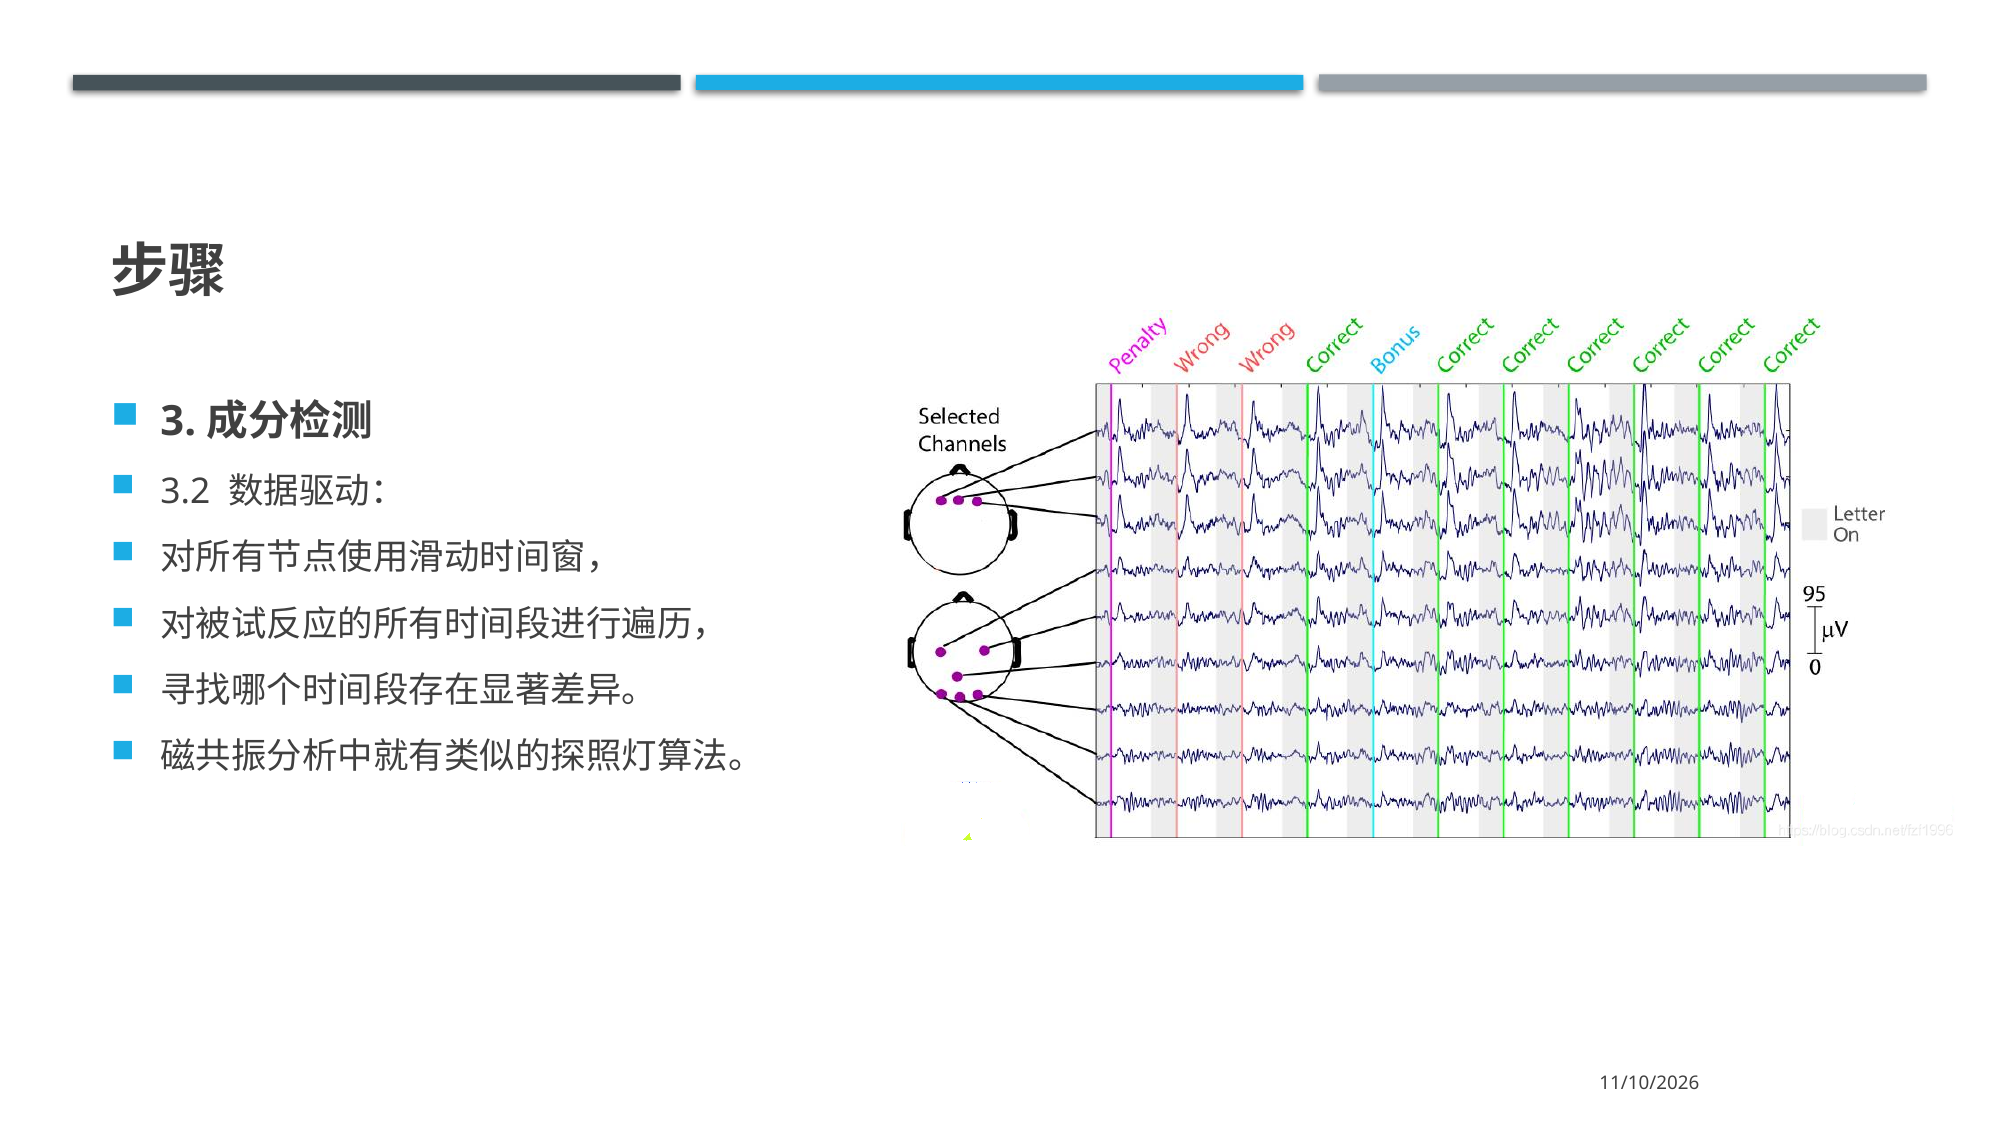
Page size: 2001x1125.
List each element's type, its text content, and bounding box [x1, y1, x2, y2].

list 3.成分检测 3.2 数据驱动： 对所有节点使用滑动时间窗， 对被试反应的所有时间段进行遍历， 寻找哪个时间段存在显著差异。 磁共振分析中就有类似的探照灯算法。 [95, 383, 1905, 981]
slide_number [1247, 1053, 1715, 1114]
picture [900, 309, 1961, 846]
title 步骤 [95, 115, 1905, 311]
